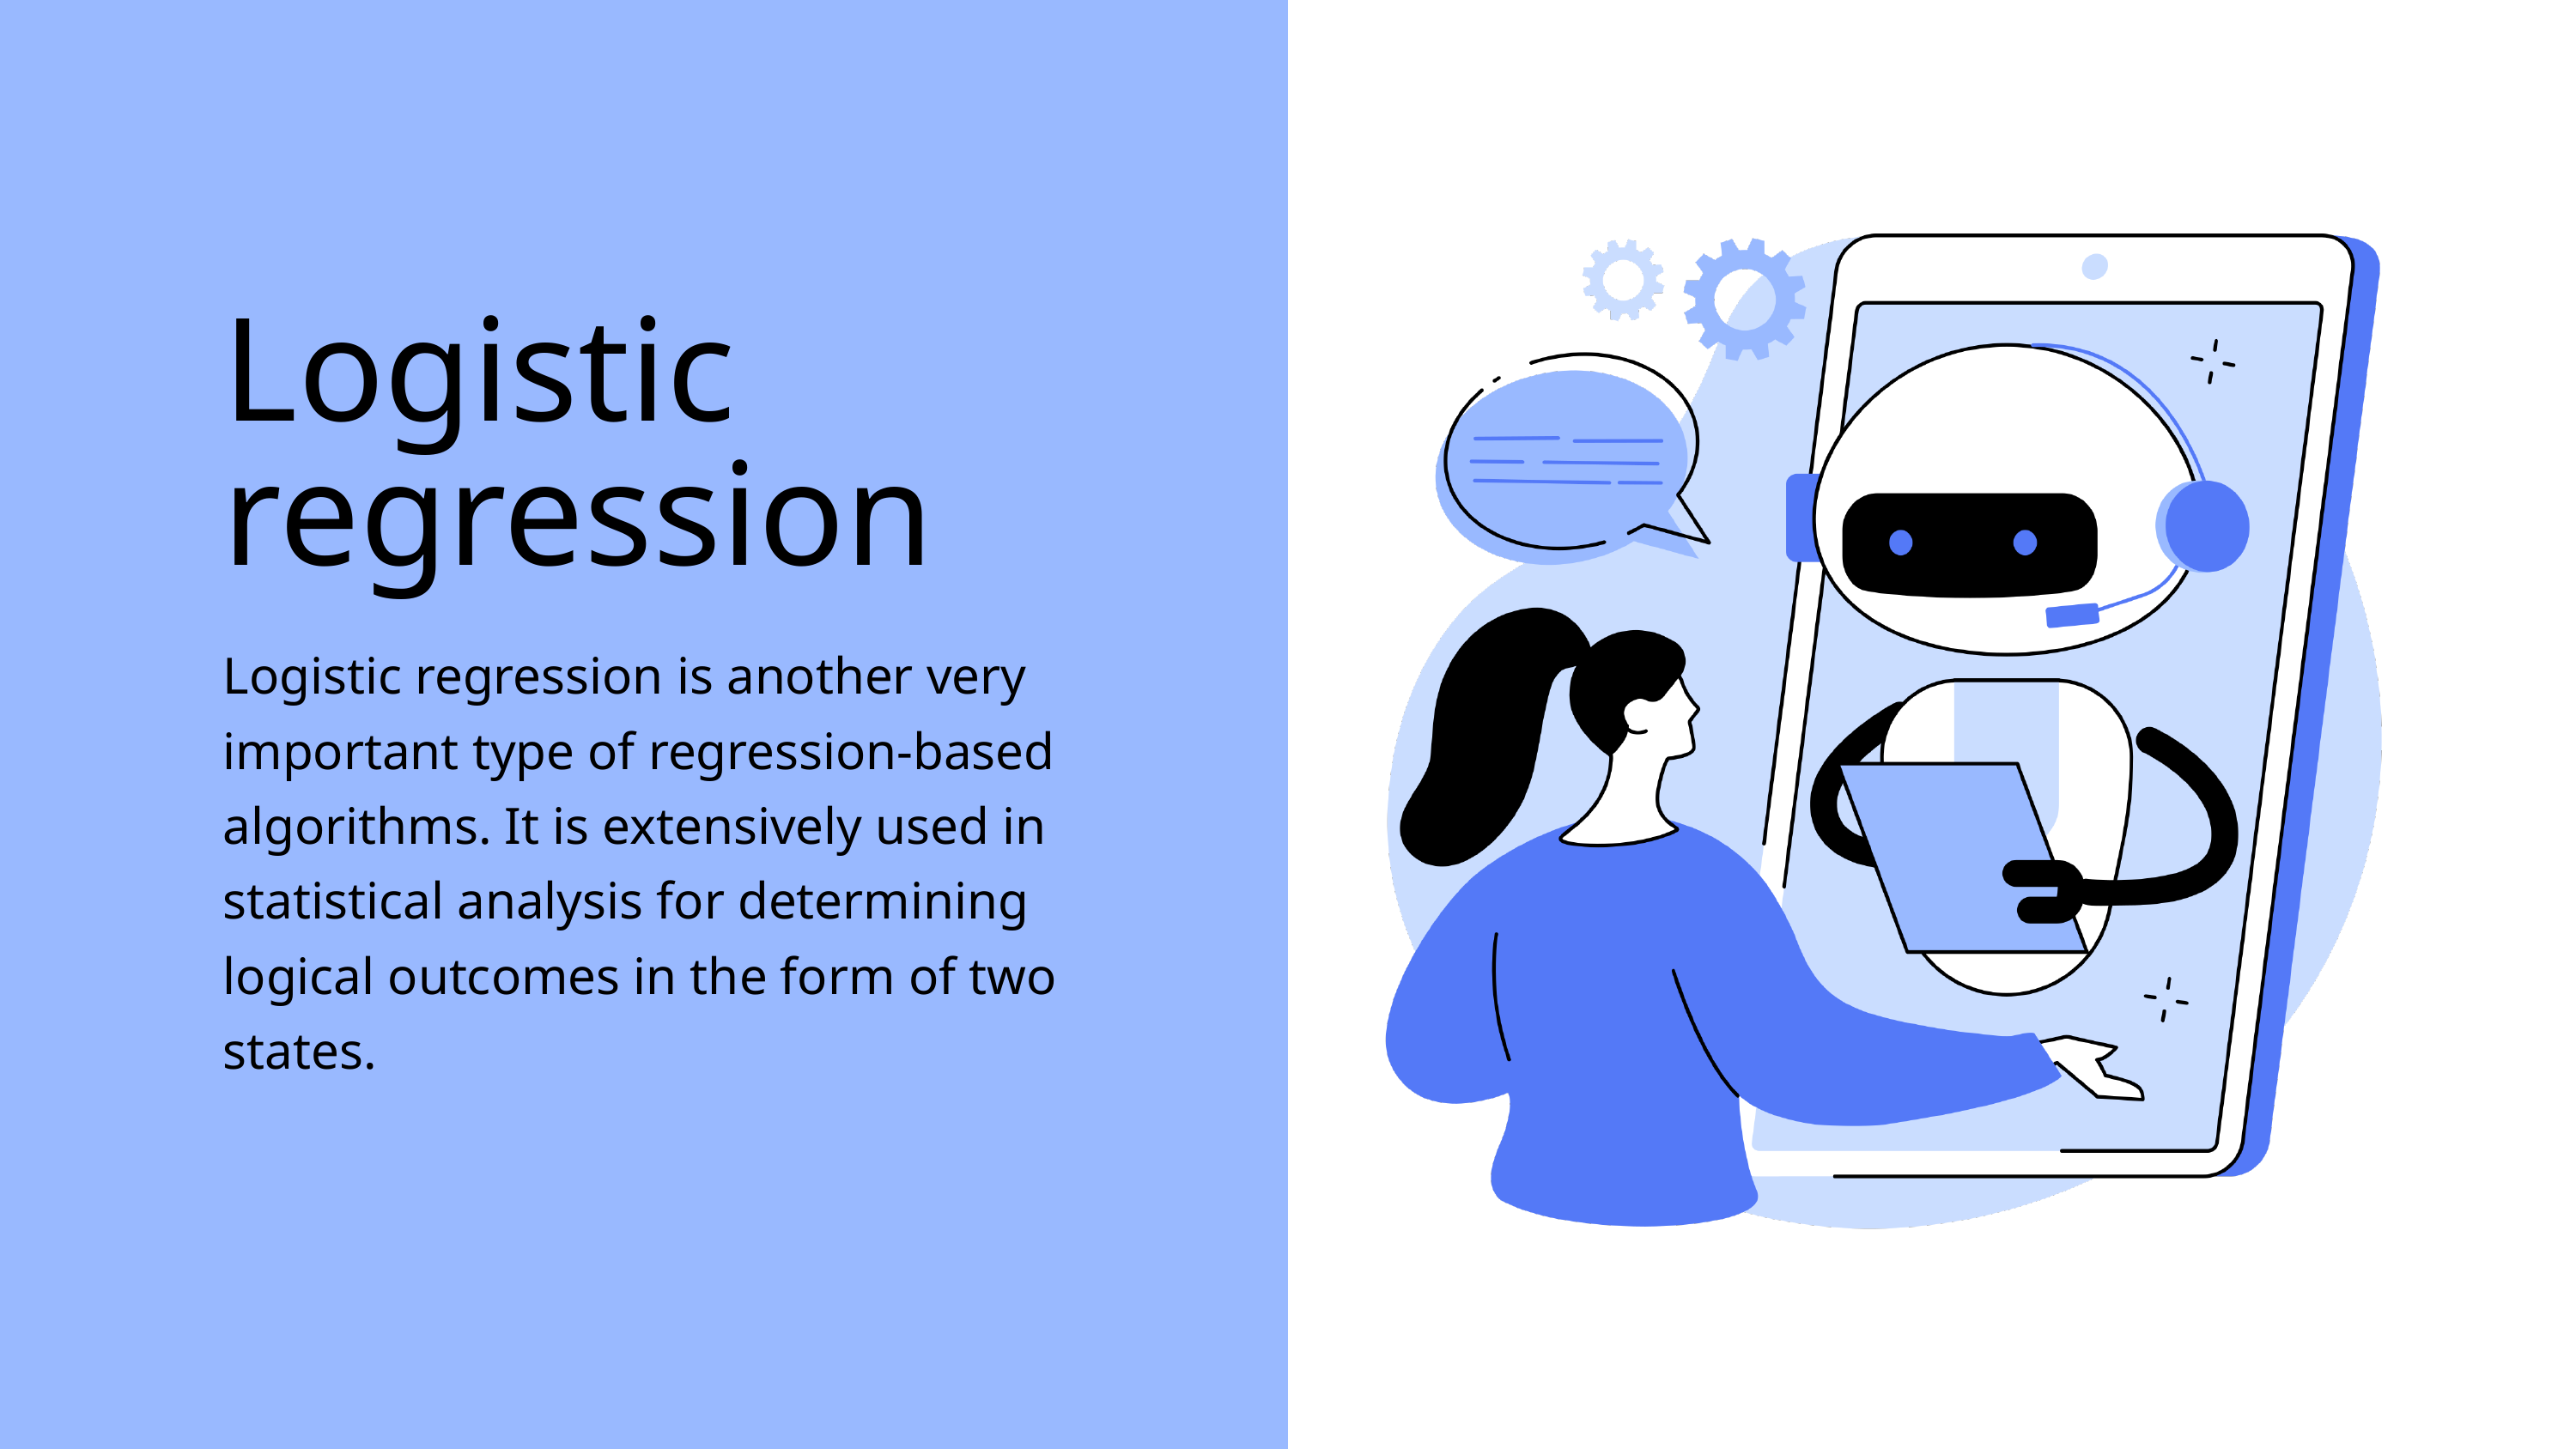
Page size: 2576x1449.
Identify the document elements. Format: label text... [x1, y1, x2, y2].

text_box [1287, 0, 2576, 1449]
text_box Logistic regression is another very important type of regression-based algorithms. It is extensively used in statistical analysis for determining logical outcomes in the form of two states. [222, 628, 1085, 1080]
text_box Logistic regression [222, 305, 1085, 595]
